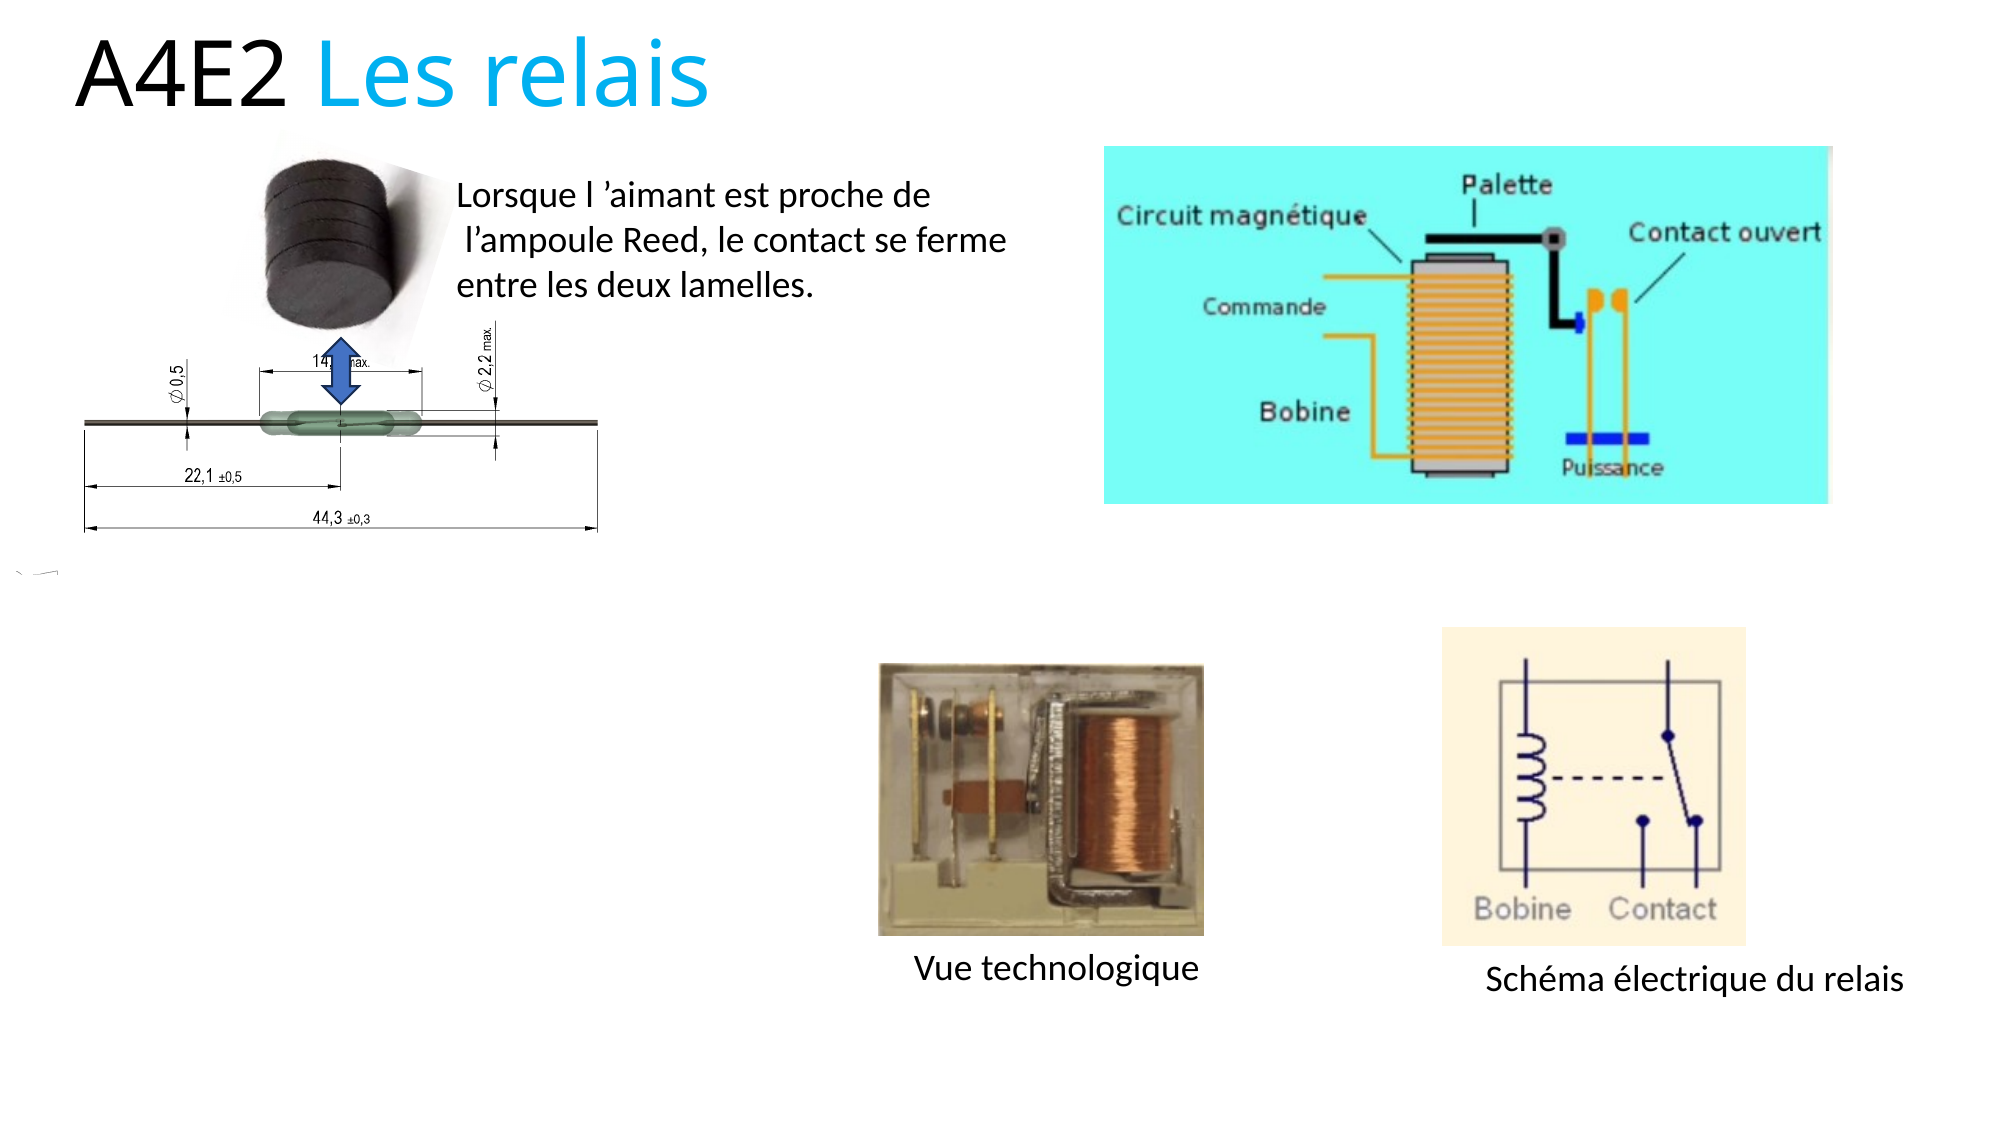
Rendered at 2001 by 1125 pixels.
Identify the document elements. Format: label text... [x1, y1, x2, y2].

text_box Schéma électrique du relais [1470, 945, 1921, 1006]
picture [1104, 146, 1833, 504]
picture [16, 129, 666, 575]
picture [1442, 627, 1746, 946]
picture [878, 663, 1204, 936]
text_box A4E2 Les relais [60, 19, 1923, 123]
text_box Vue technologique [898, 935, 1216, 996]
text_box Lorsque l ’aimant est proche de l’ampoule Reed, le contact se ferme entre les deux lamelles. [441, 162, 1023, 312]
